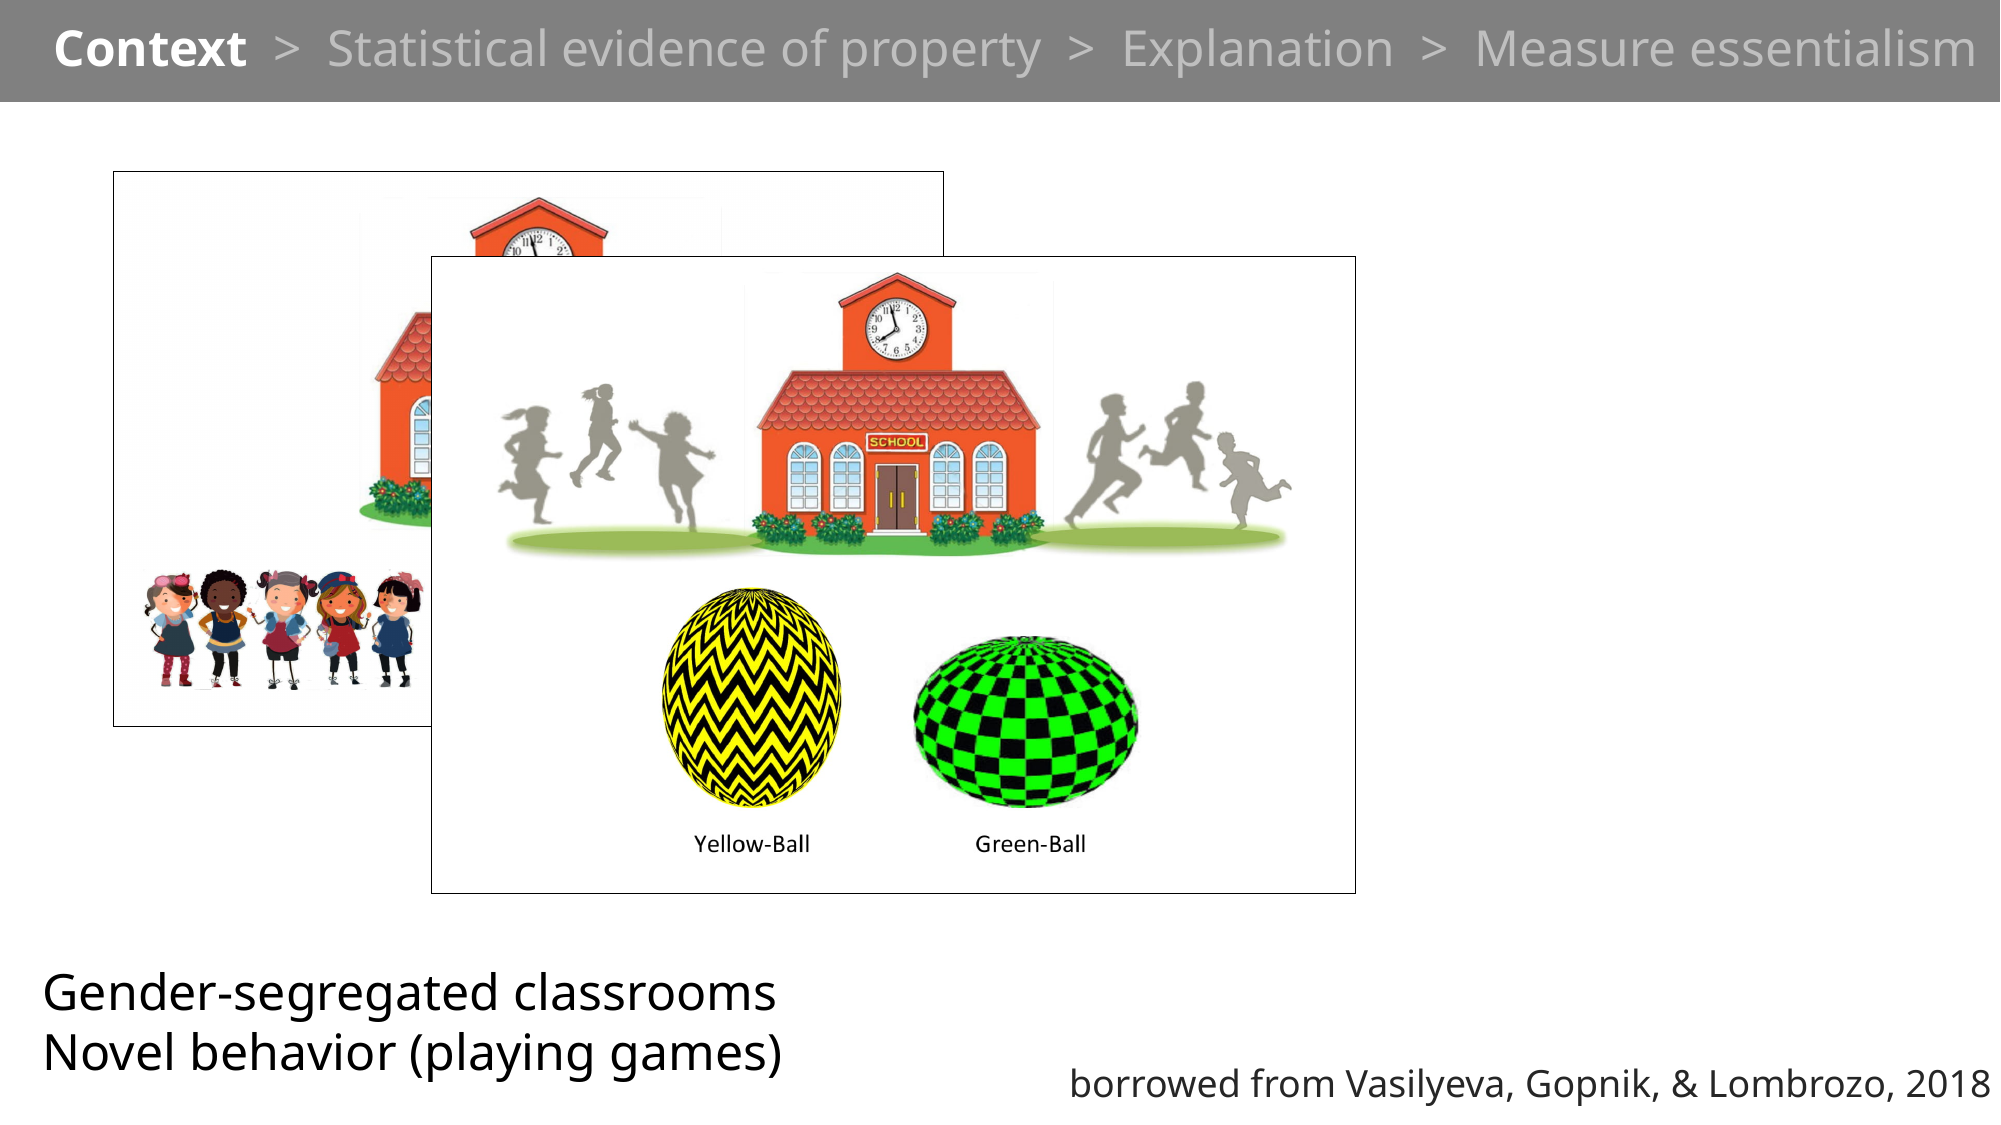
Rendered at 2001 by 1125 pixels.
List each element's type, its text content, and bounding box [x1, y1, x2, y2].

text_box Context > Statistical evidence of property > Explanation > Measure essentialism [0, 0, 2000, 102]
text_box Gender-segregated classrooms Novel behavior (playing games) [27, 953, 798, 1089]
picture [113, 171, 1356, 895]
text_box borrowed from Vasilyeva, Gopnik, & Lombrozo, 2018 [401, 1059, 2000, 1120]
